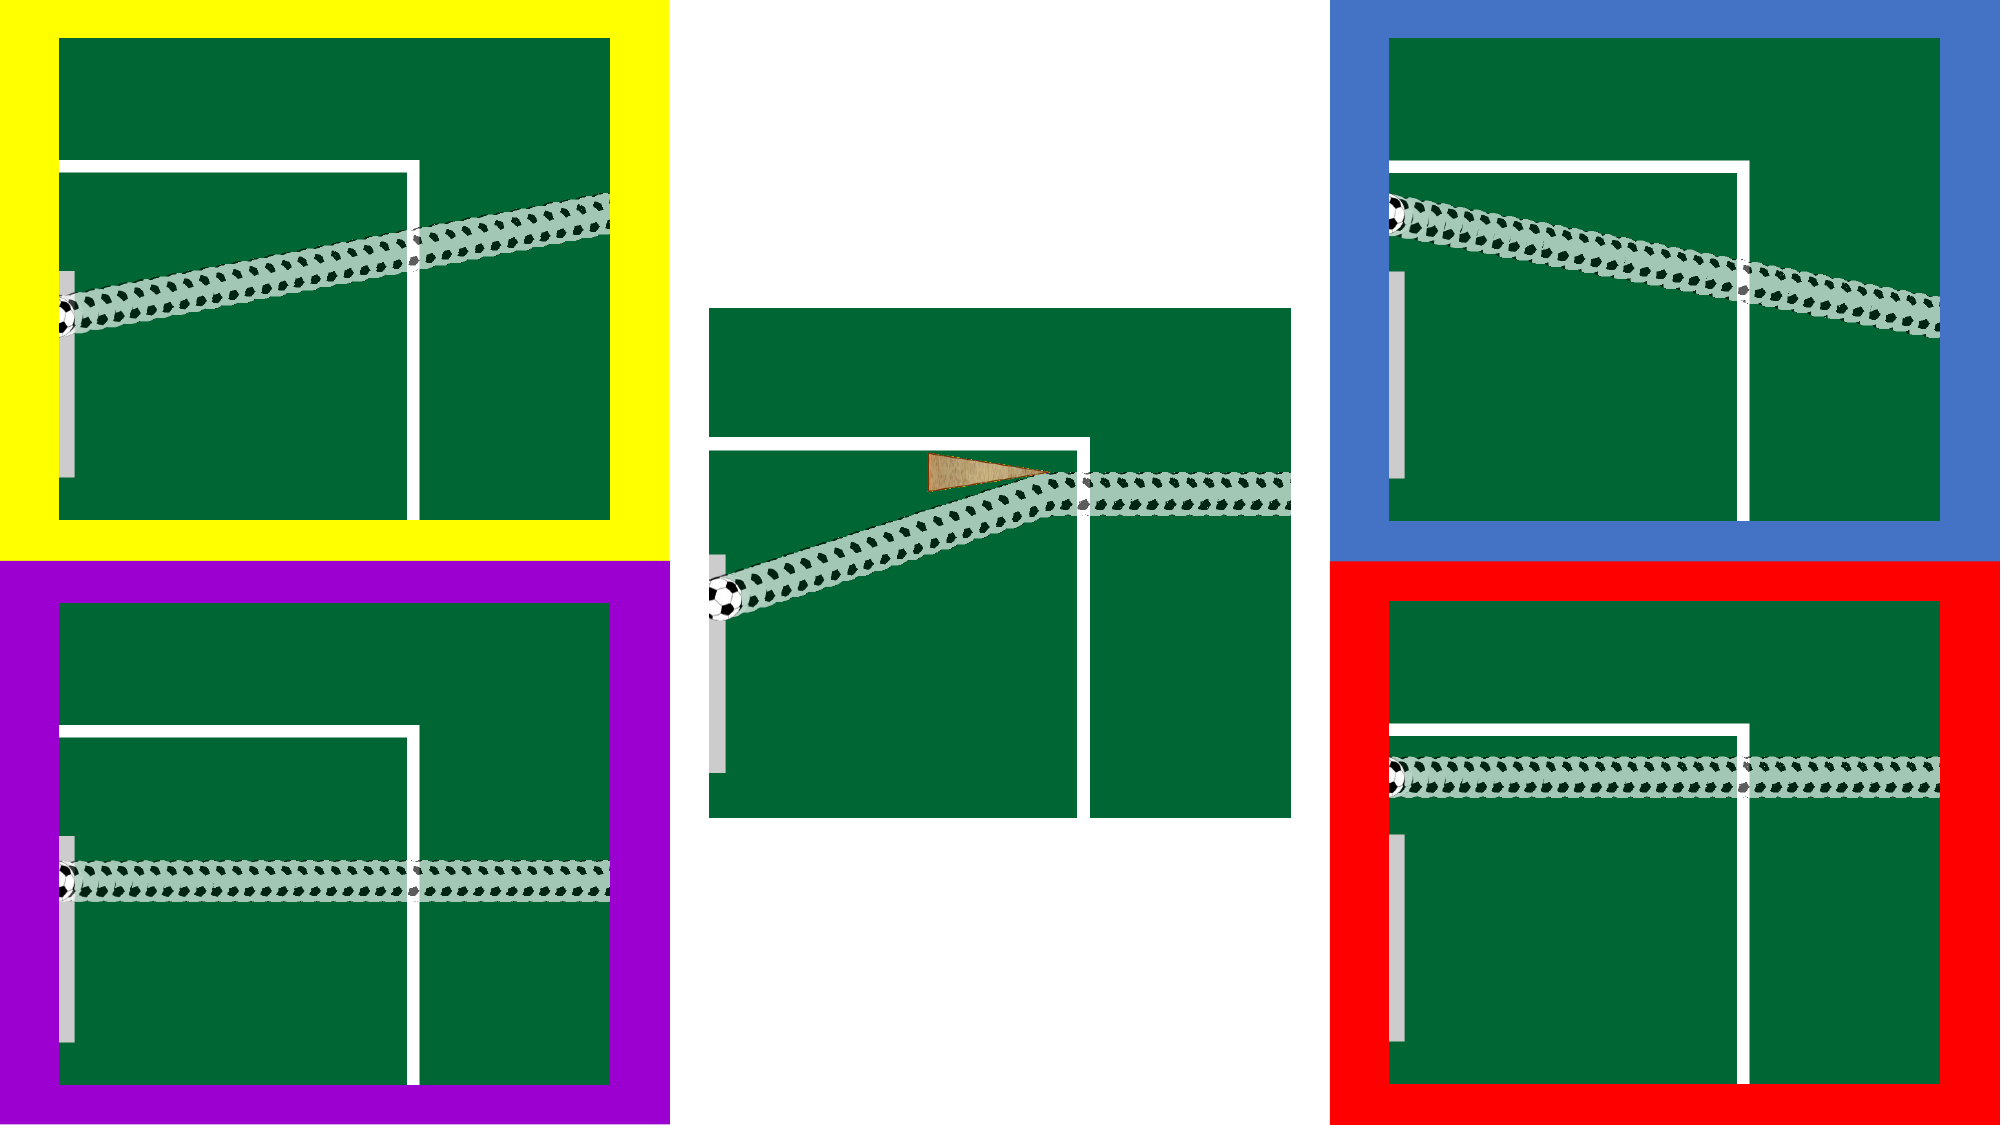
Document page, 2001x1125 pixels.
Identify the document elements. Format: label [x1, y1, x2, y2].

picture [59, 38, 610, 520]
picture [709, 308, 1291, 818]
text_box [0, 560, 670, 1125]
text_box [0, 0, 670, 560]
picture [59, 603, 610, 1085]
text_box [1330, 0, 2000, 561]
picture [1389, 601, 1940, 1084]
text_box [1329, 561, 2000, 1125]
picture [1389, 38, 1940, 521]
